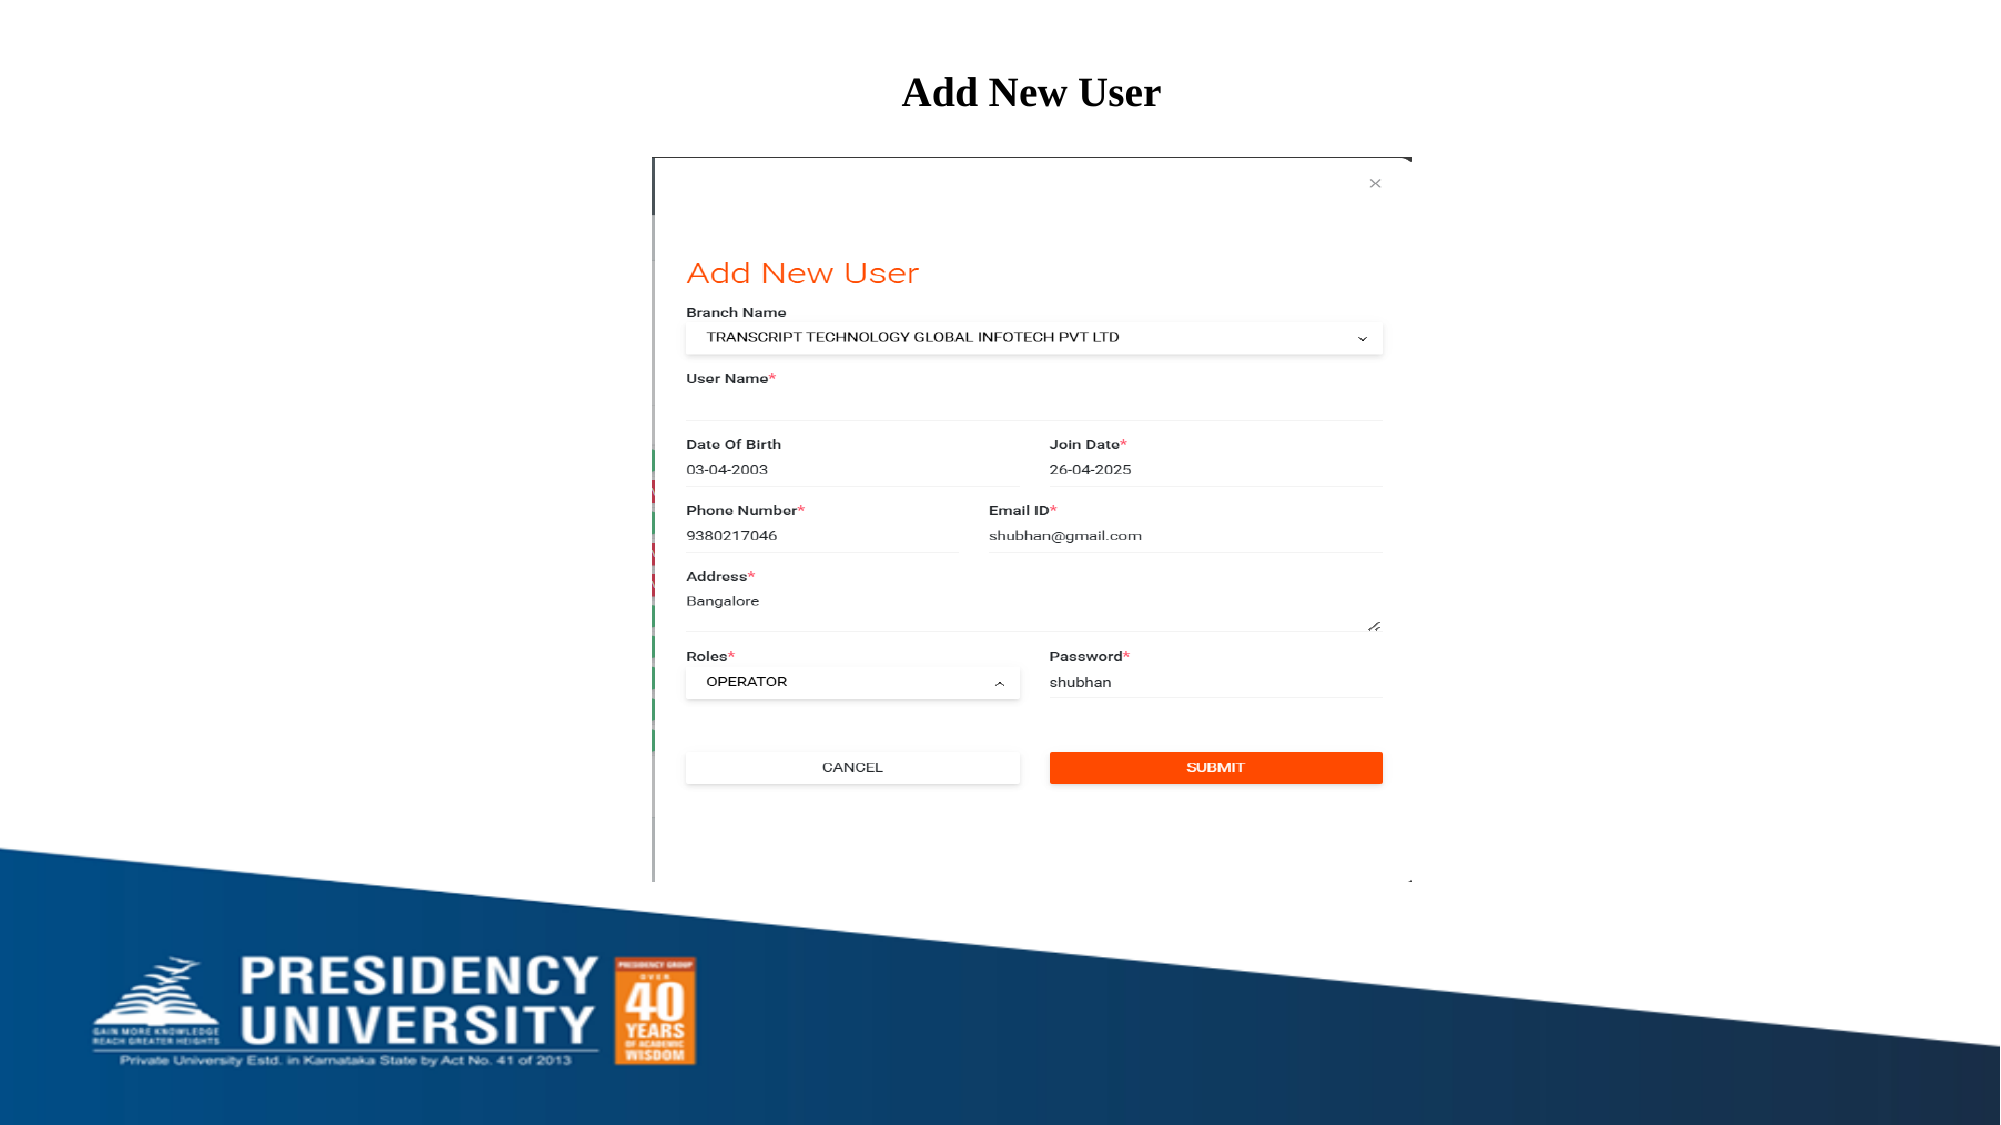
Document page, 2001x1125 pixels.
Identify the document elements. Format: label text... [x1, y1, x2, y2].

picture [0, 156, 2000, 1125]
text_box Add New User [715, 56, 1348, 122]
